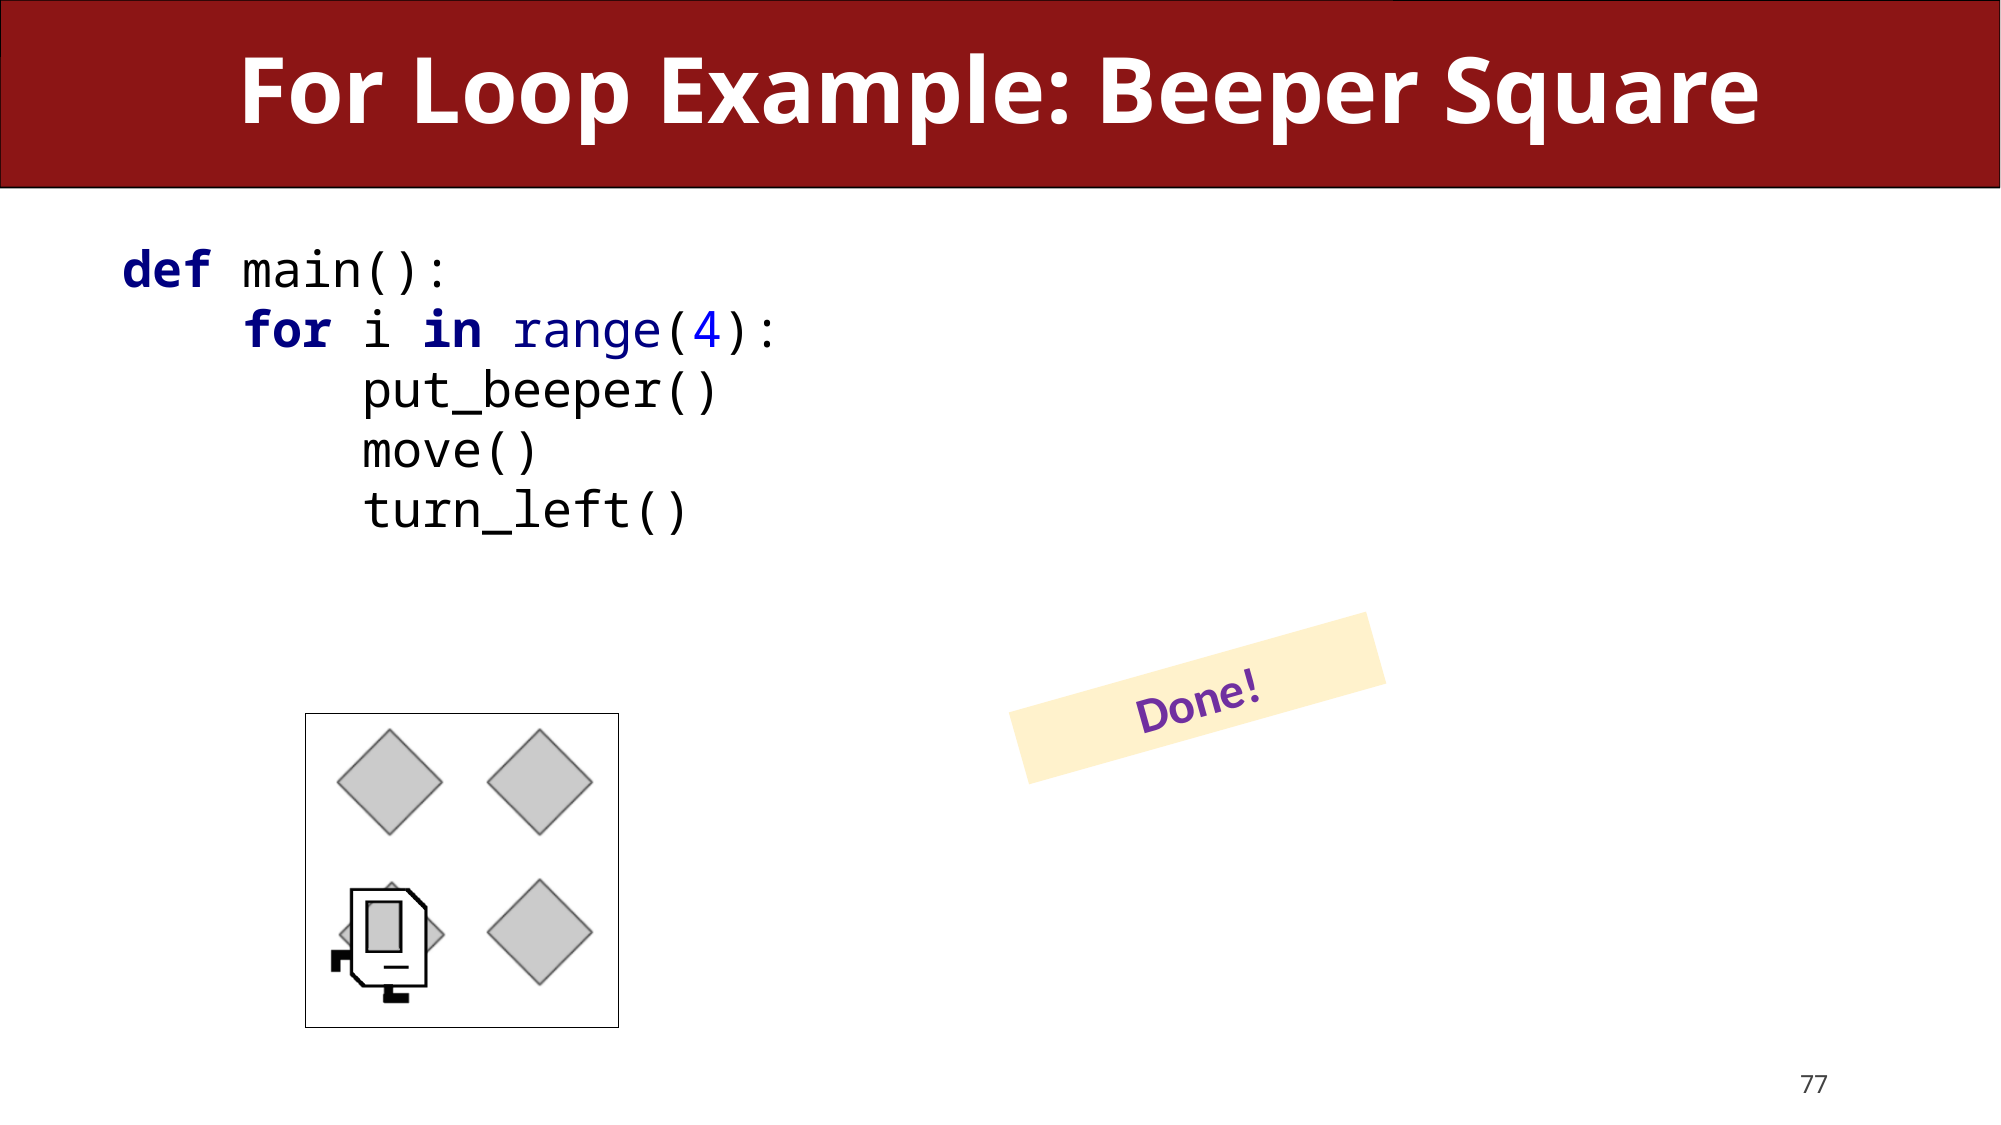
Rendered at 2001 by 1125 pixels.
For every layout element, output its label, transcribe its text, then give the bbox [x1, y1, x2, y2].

picture [315, 877, 452, 1013]
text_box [305, 713, 619, 1028]
text_box def main(): for i in range(4): put_beeper() move() turn_left() [107, 230, 1066, 546]
text_box Done! [1008, 611, 1387, 785]
picture [332, 724, 450, 845]
title For Loop Example: Beeper Square [75, 0, 1925, 188]
picture [482, 724, 600, 845]
picture [482, 874, 600, 995]
